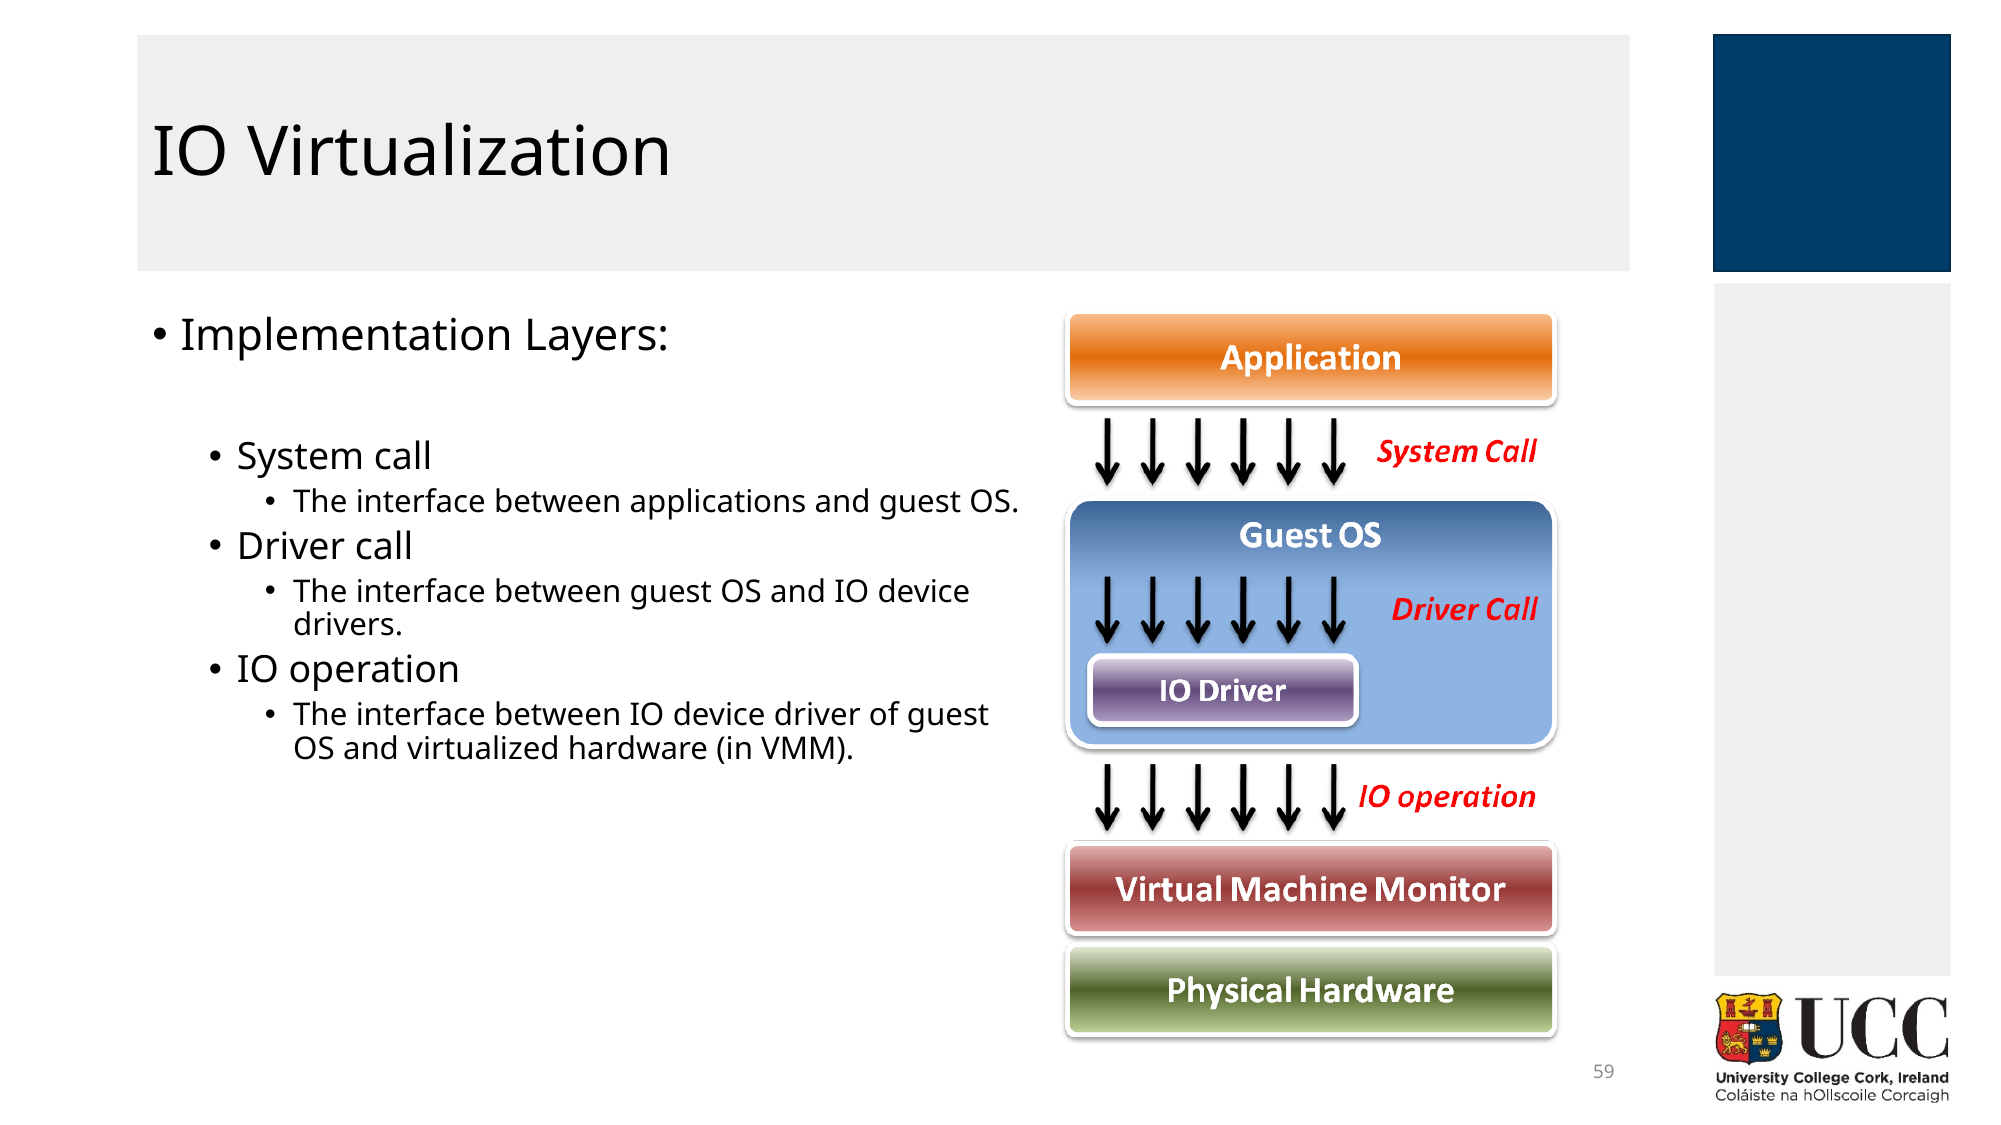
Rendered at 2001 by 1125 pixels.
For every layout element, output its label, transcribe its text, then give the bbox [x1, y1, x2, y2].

slide_number 59 [1412, 1042, 1630, 1103]
picture [1057, 304, 1564, 1048]
list Implementation Layers: System call The interface between applications and guest OS. Driver call The interface between guest OS and IO device drivers. IO operation The interface between IO device driver of guest OS and virtualized hardware (in VMM). [137, 304, 1047, 1048]
picture [1713, 991, 1951, 1103]
title IO Virtualization [137, 34, 1630, 272]
